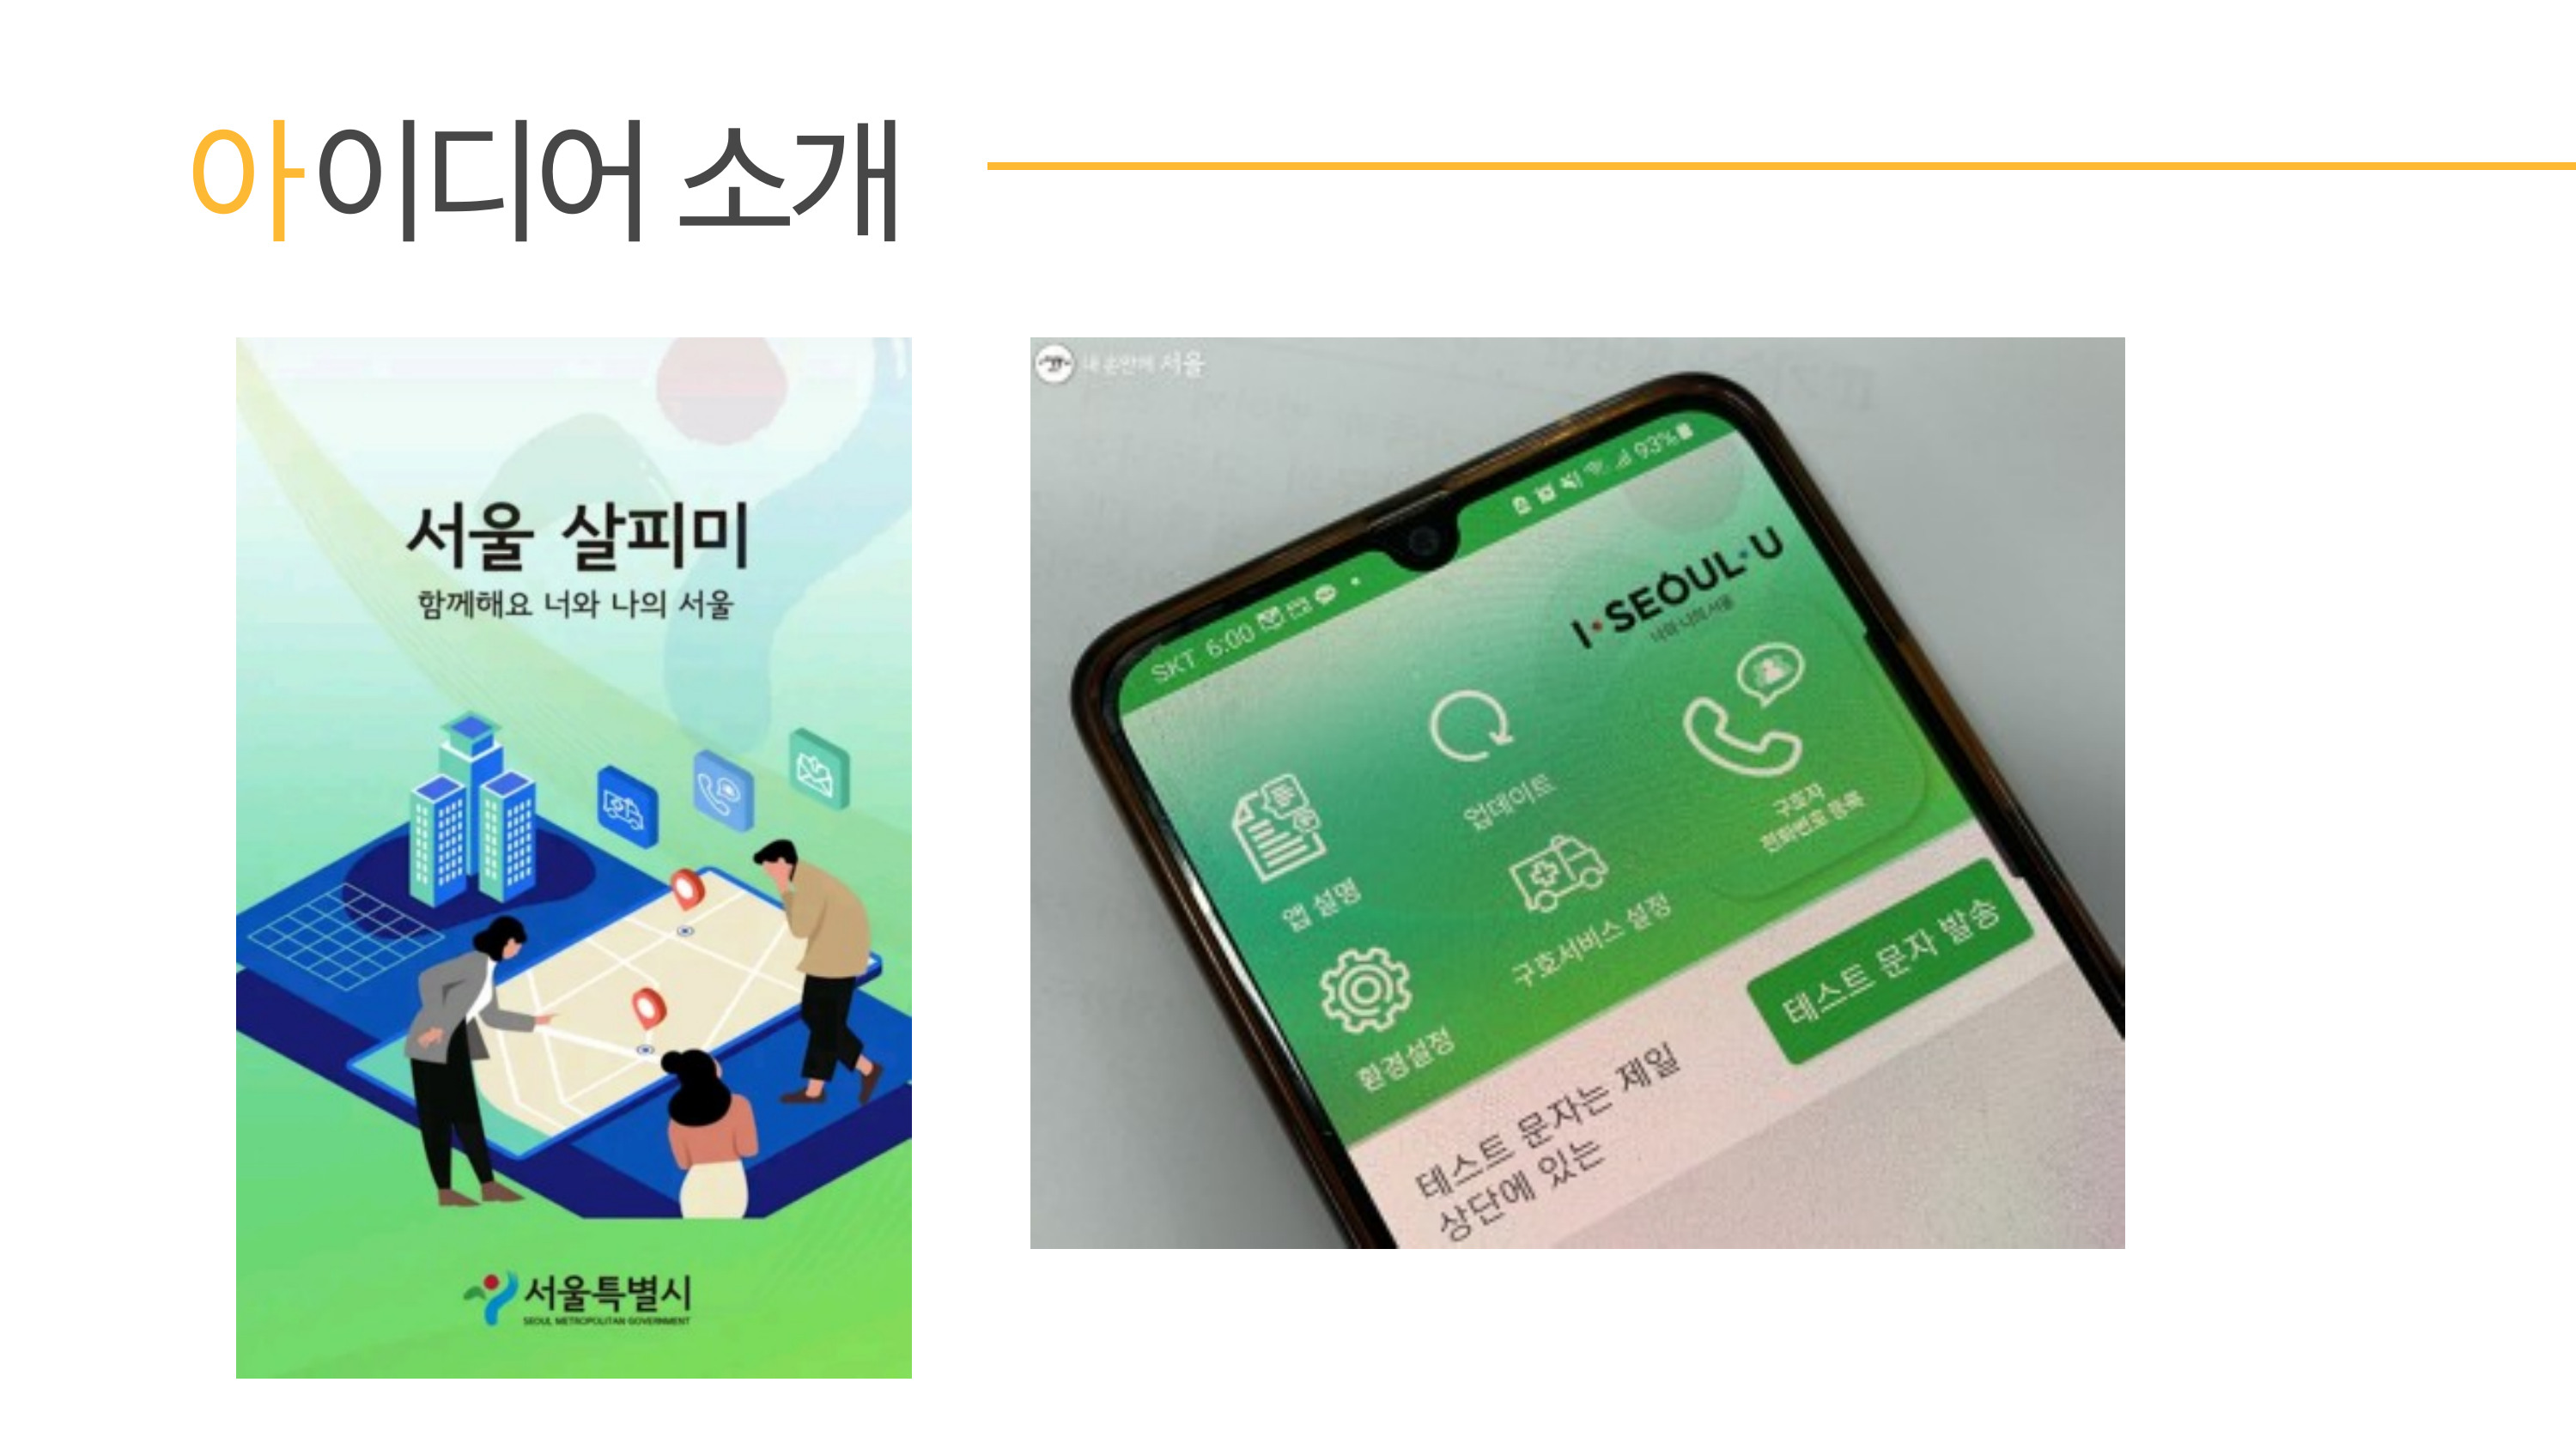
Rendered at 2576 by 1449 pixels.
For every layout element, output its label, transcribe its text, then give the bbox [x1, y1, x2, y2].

text_box 아이디어 소개 [0, 91, 1235, 265]
picture [1030, 337, 2126, 1250]
picture [235, 337, 912, 1379]
